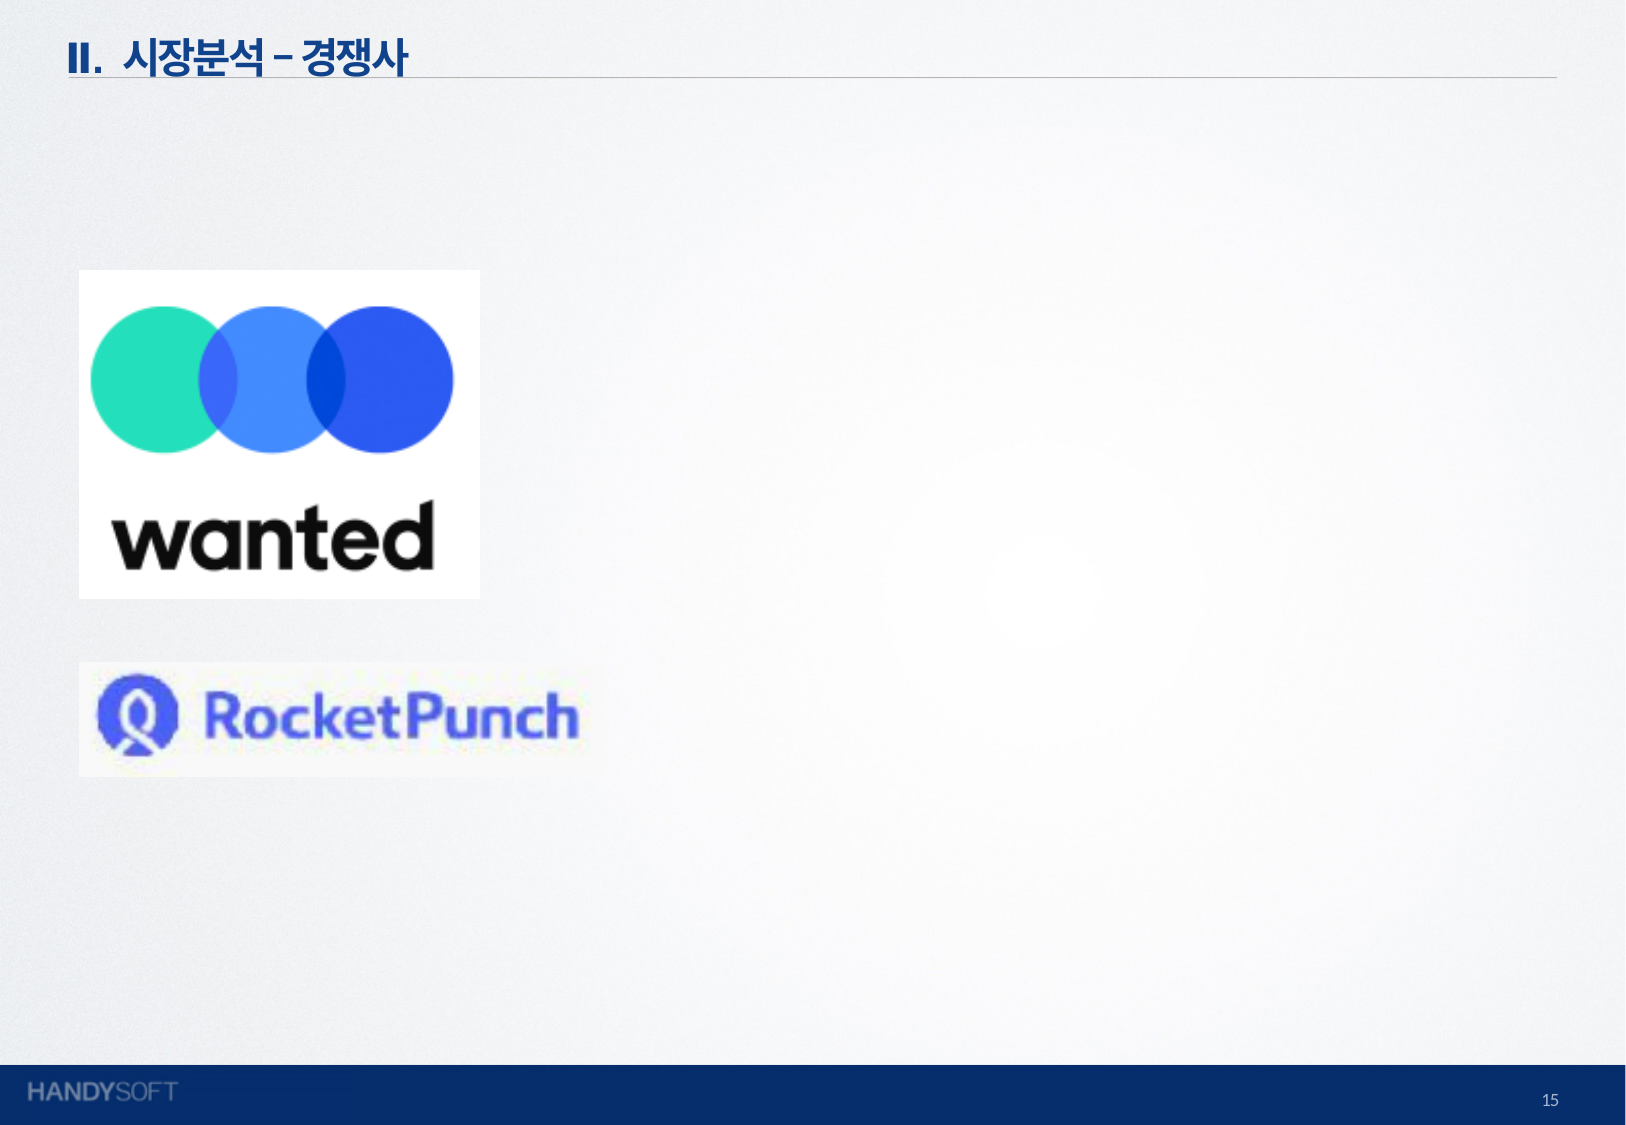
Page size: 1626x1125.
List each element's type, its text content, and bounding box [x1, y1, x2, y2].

picture [0, 0, 1626, 1125]
text_box Ⅱ. 시장분석 – 경쟁사 [50, 0, 830, 90]
text_box 15 [1452, 1069, 1575, 1118]
